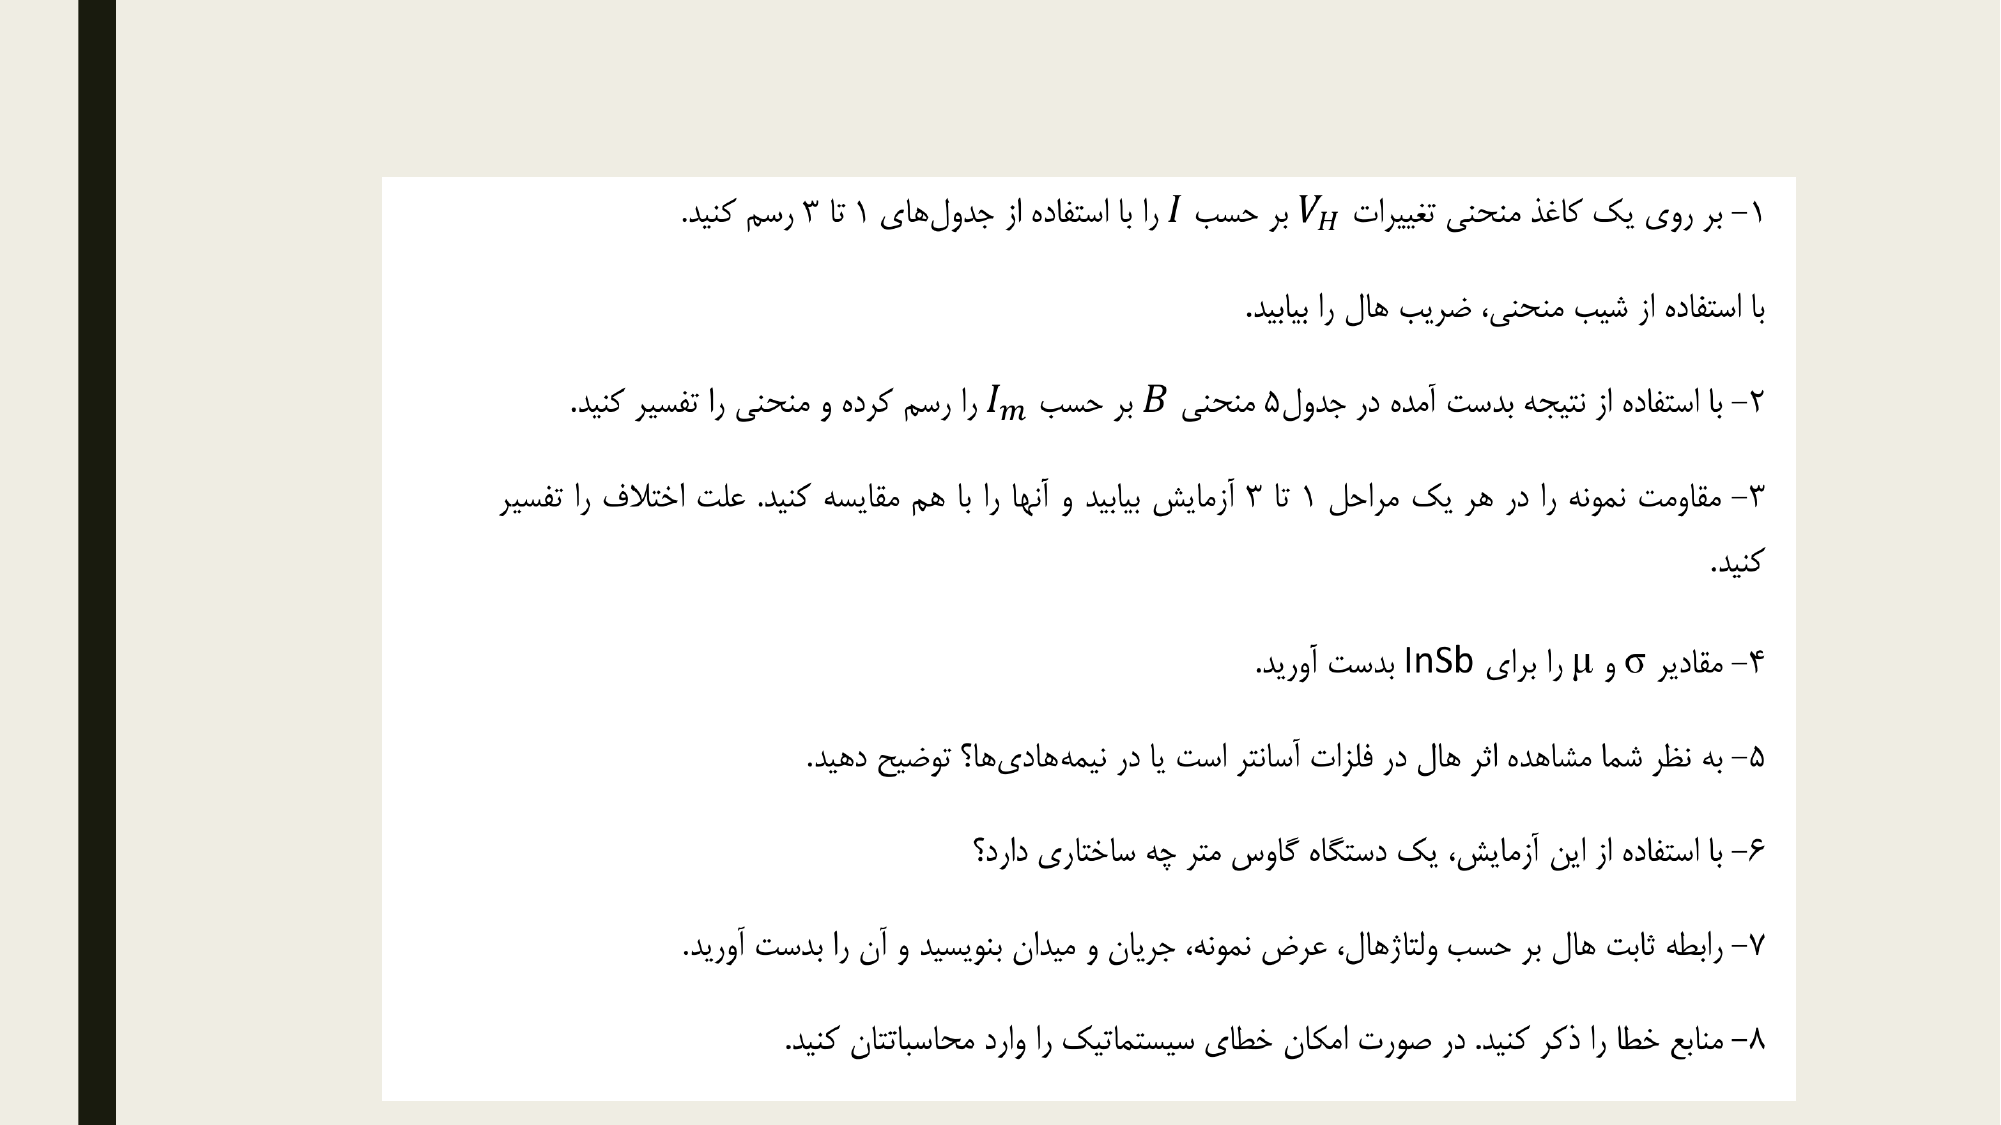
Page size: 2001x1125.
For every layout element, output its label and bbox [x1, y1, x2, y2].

picture [382, 177, 1796, 1101]
